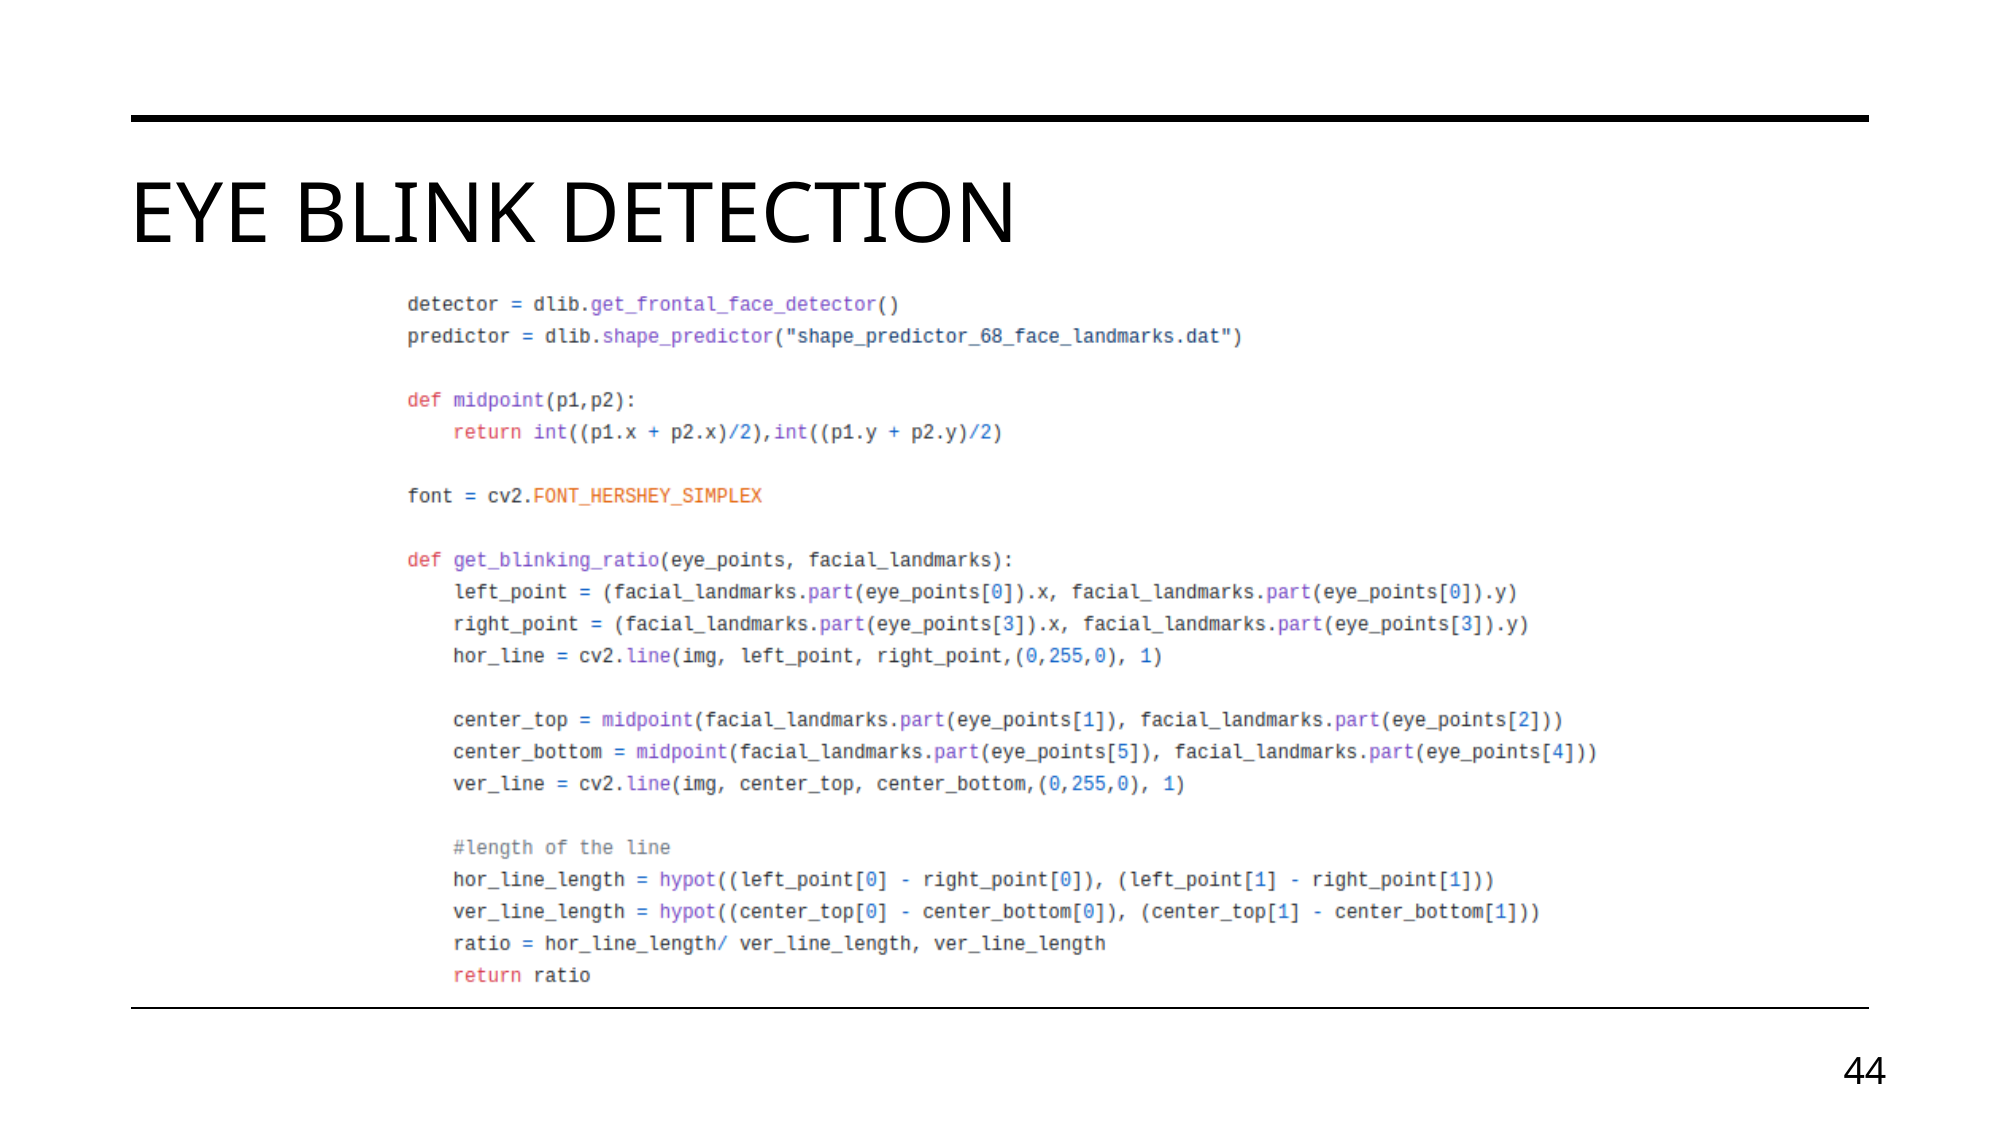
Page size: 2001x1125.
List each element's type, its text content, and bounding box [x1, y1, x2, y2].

title Eye blink detection [114, 151, 1869, 377]
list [401, 287, 1602, 996]
slide_number 44 [1791, 1042, 1902, 1103]
